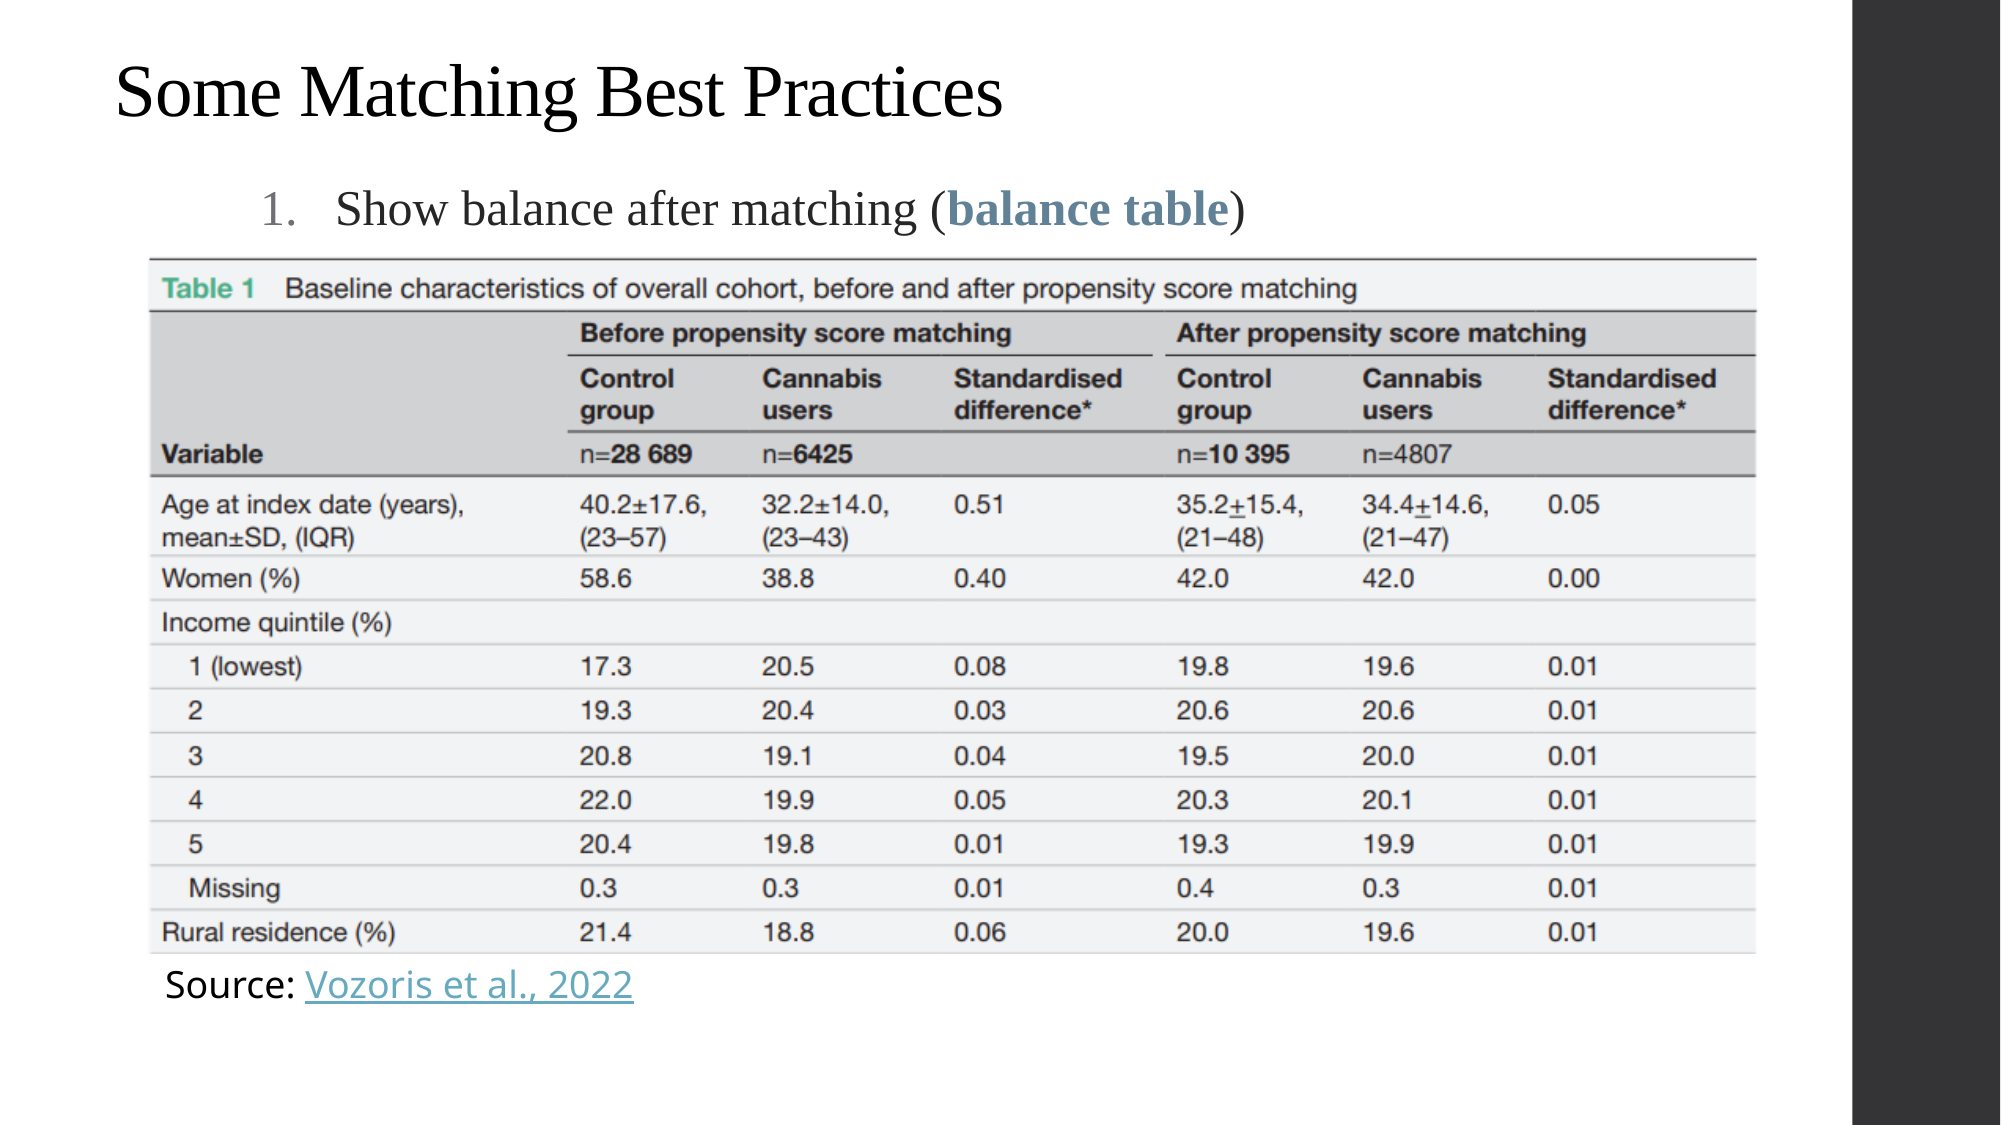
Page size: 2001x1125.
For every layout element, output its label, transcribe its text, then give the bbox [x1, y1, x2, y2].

picture [130, 239, 1782, 954]
list Show balance after matching (balance table) [200, 174, 1813, 1019]
text_box Source: Vozoris et al., 2022 [150, 964, 649, 1020]
title Some Matching Best Practices [99, 37, 1813, 140]
